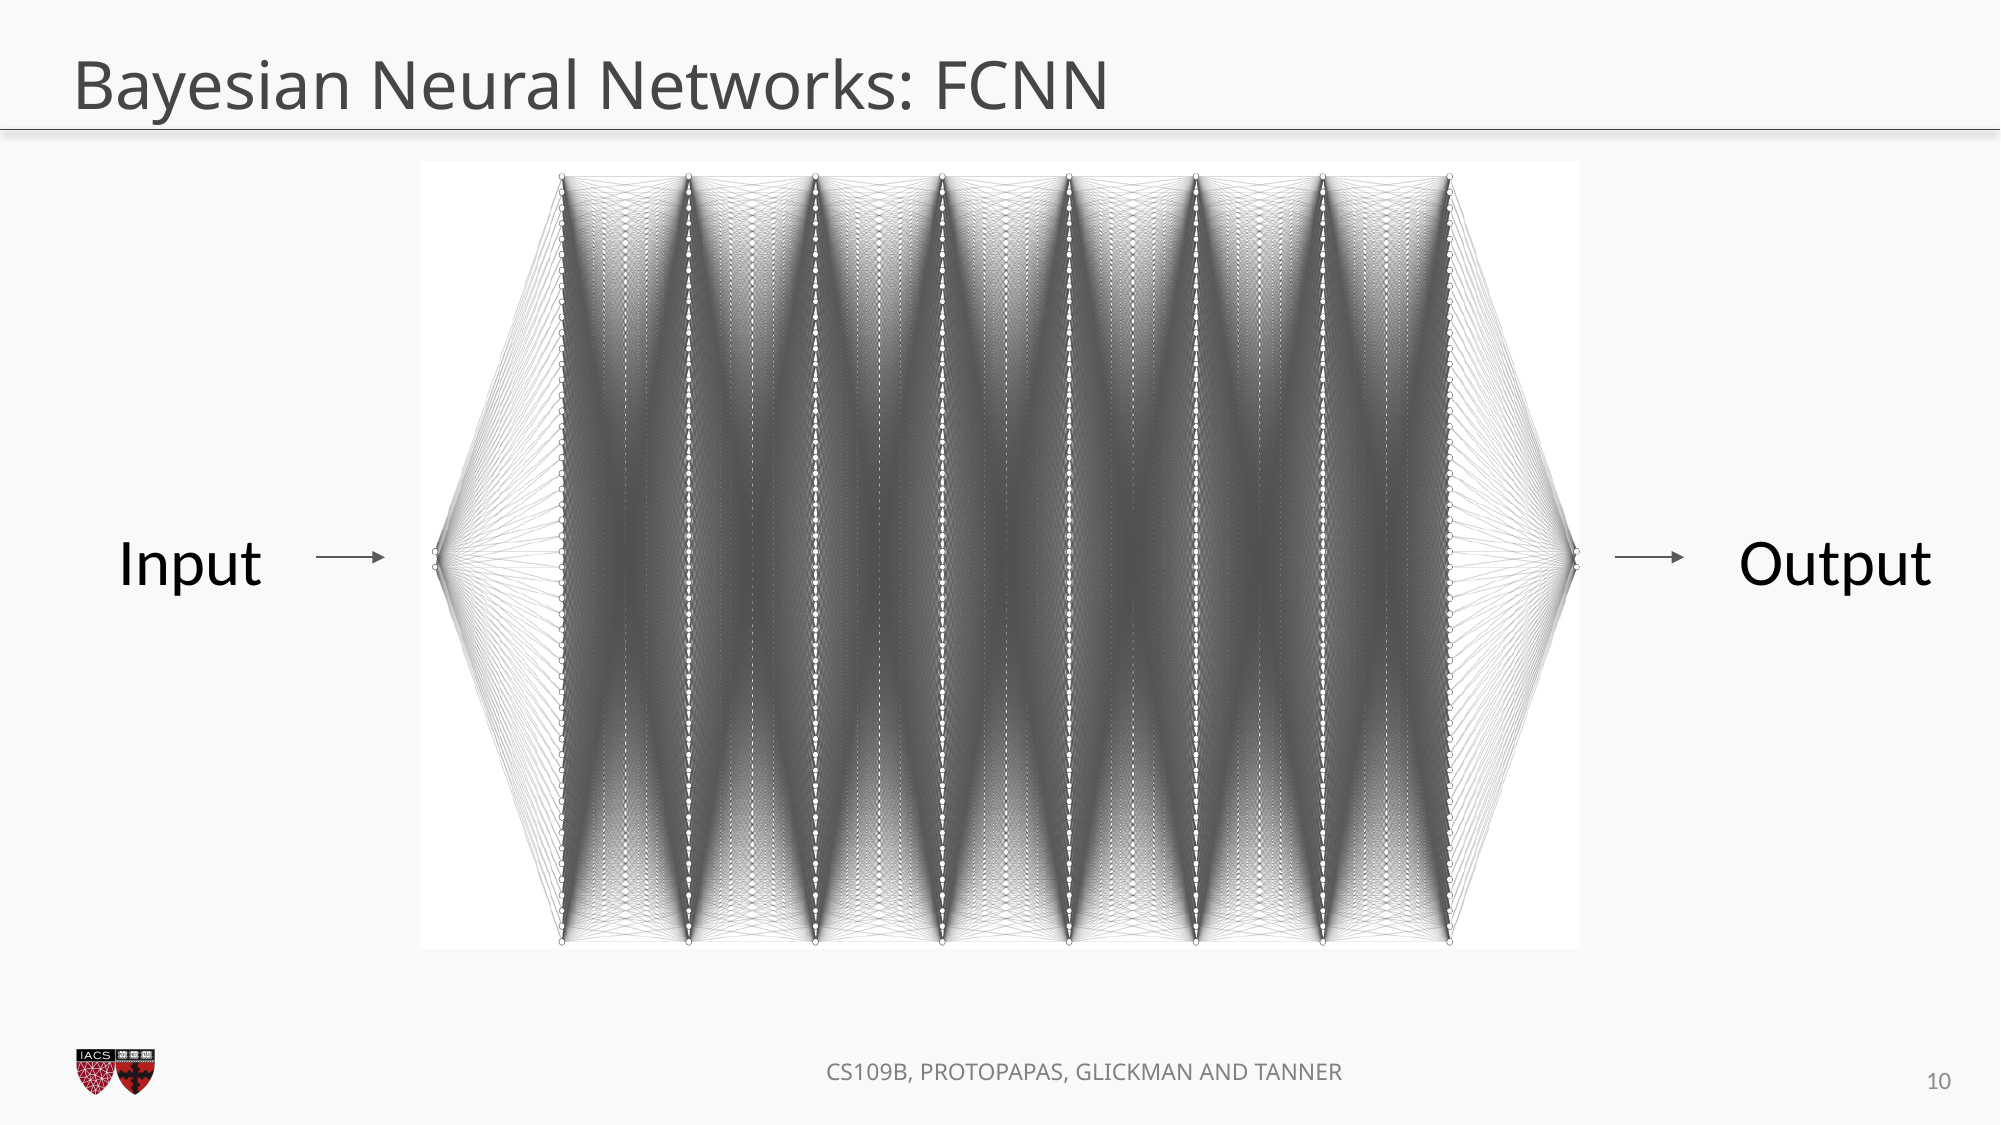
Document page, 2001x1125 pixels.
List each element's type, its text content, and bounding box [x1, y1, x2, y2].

title Bayesian Neural Networks: FCNN [57, 35, 1943, 162]
text_box Output [1730, 510, 1942, 607]
picture [75, 1049, 155, 1095]
text_box [315, 551, 385, 564]
slide_number 10 [1500, 1050, 1967, 1110]
picture [419, 161, 1581, 950]
text_box Input [109, 510, 271, 607]
text_box [1615, 551, 1685, 564]
